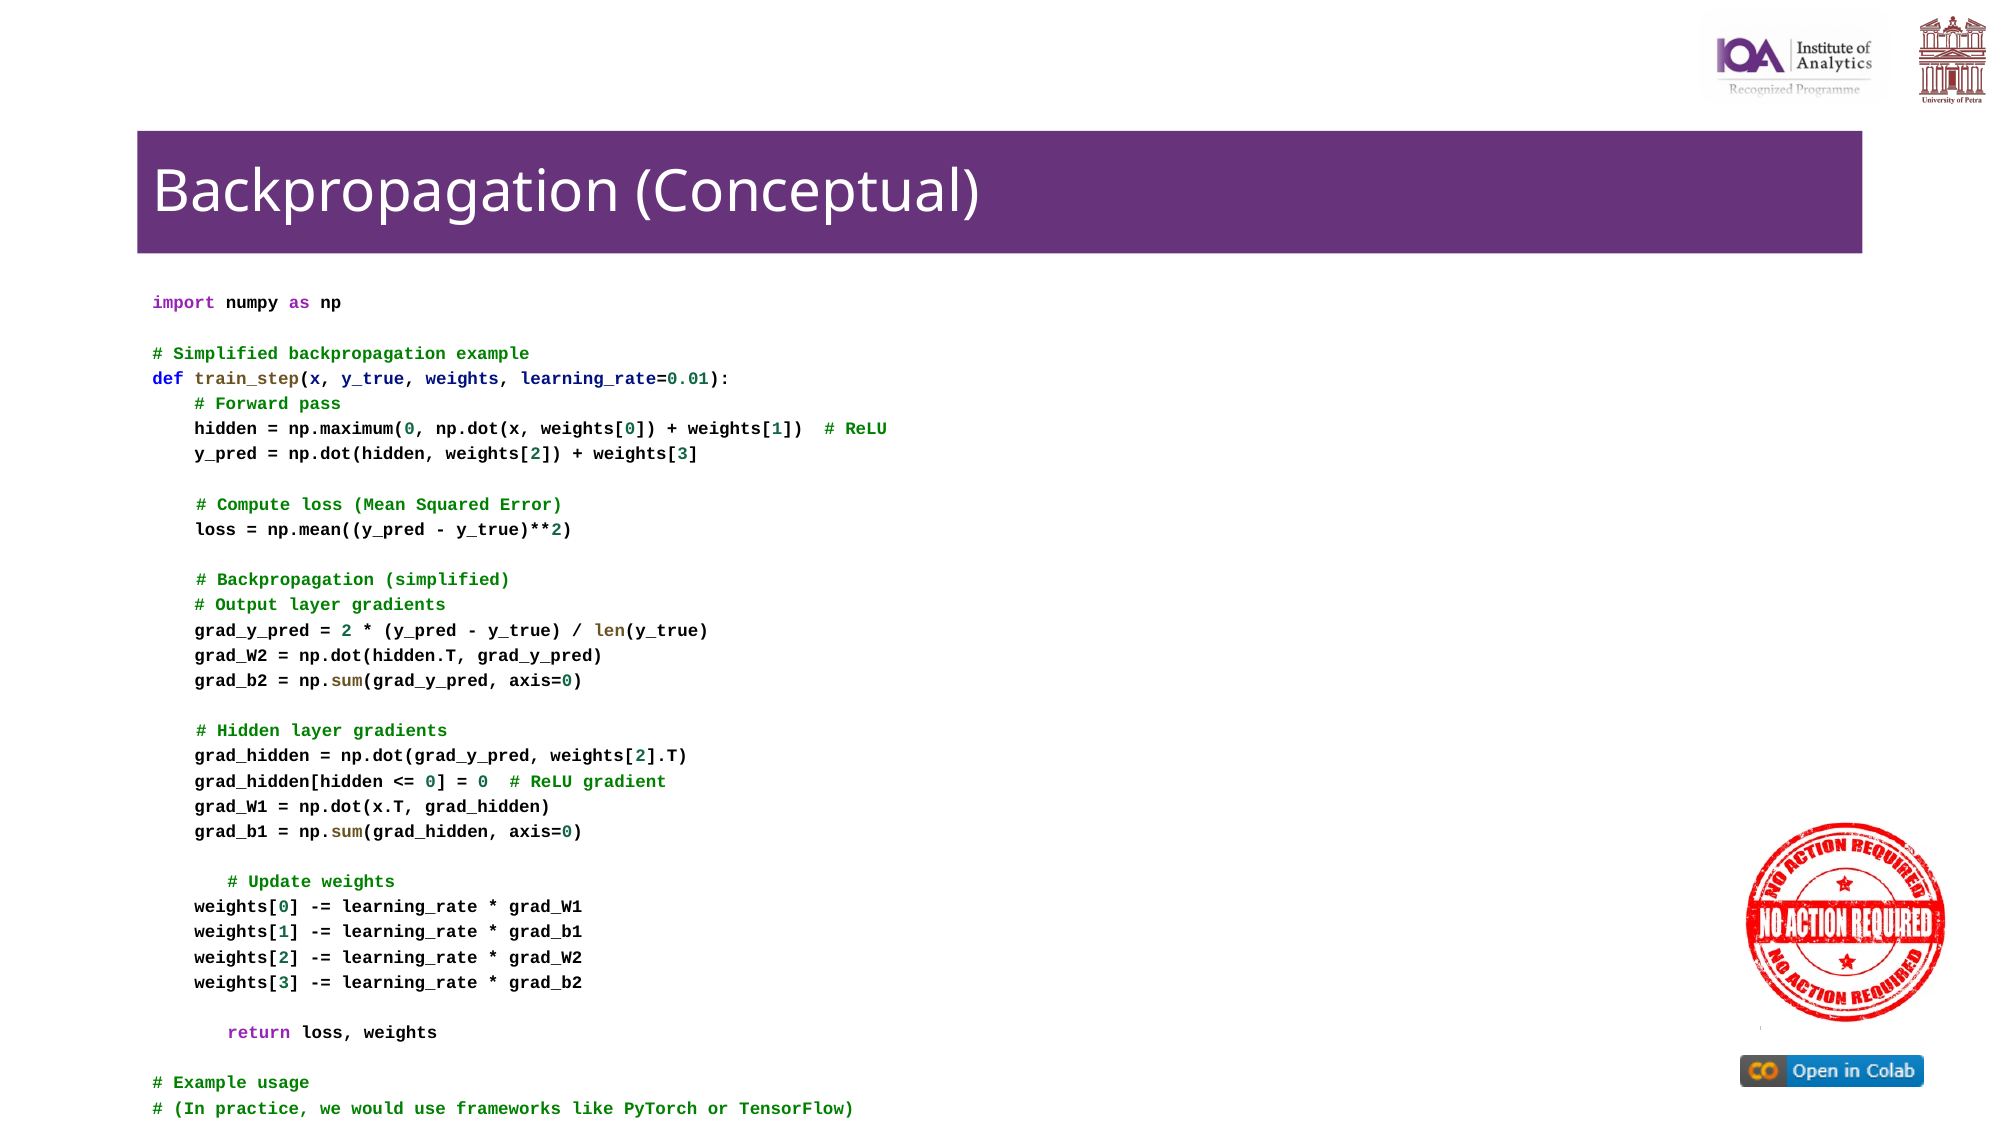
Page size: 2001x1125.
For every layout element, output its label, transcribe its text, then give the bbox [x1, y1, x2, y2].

picture [1741, 820, 1952, 1030]
title Backpropagation (Conceptual) [137, 130, 1863, 254]
list import numpy as np # Simplified backpropagation example def train_step(x, y_true, weights, learning_rate=0.01): # Forward pass hidden = np.maximum(0, np.dot(x, weights[0]) + weights[1]) # ReLU y_pred = np.dot(hidden, weights[2]) + weights[3] # Compute loss (Mean Squared Error) loss = np.mean((y_pred - y_true)**2) # Backpropagation (simplified) # Output layer gradients grad_y_pred = 2 * (y_pred - y_true) / len(y_true) grad_W2 = np.dot(hidden.T, grad_y_pred) grad_b2 = np.sum(grad_y_pred, axis=0) # Hidden layer gradients grad_hidden = np.dot(grad_y_pred, weights[2].T) grad_hidden[hidden <= 0] = 0 # ReLU gradient grad_W1 = np.dot(x.T, grad_hidden) grad_b1 = np.sum(grad_hidden, axis=0) # Update weights weights[0] -= learning_rate * grad_W1 weights[1] -= learning_rate * grad_b1 weights[2] -= learning_rate * grad_W2 weights[3] -= learning_rate * grad_b2 return loss, weights # Example usage # (In practice, we would use frameworks like PyTorch or TensorFlow) [137, 279, 1863, 1125]
picture [1740, 1055, 1924, 1087]
picture [1728, 37, 1861, 75]
picture [1919, 16, 1986, 111]
